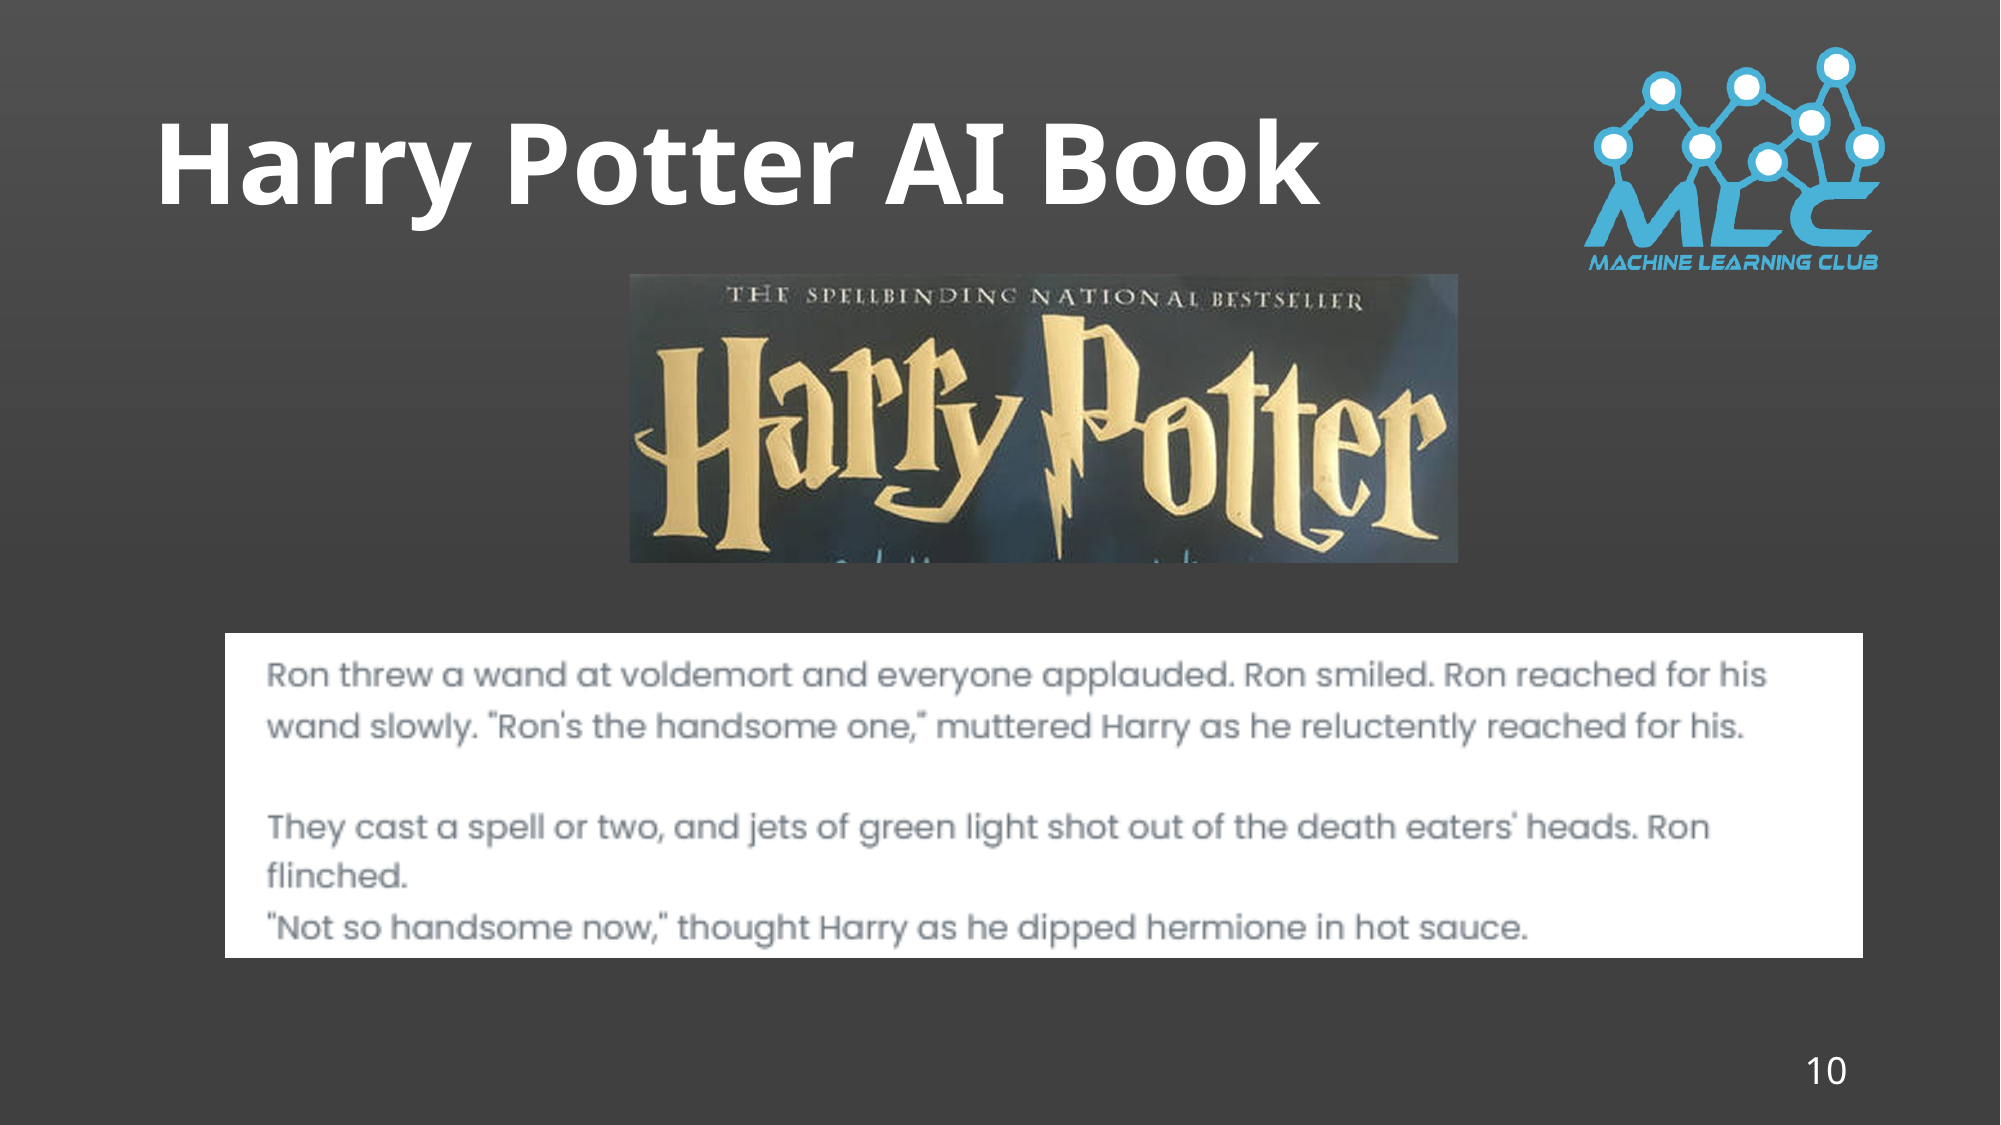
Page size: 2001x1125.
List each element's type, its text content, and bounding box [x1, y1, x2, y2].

slide_number 10 [1412, 1042, 1863, 1103]
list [225, 633, 1863, 959]
title Harry Potter AI Book [137, 59, 1571, 278]
picture [629, 274, 1459, 563]
picture [1584, 47, 1885, 270]
